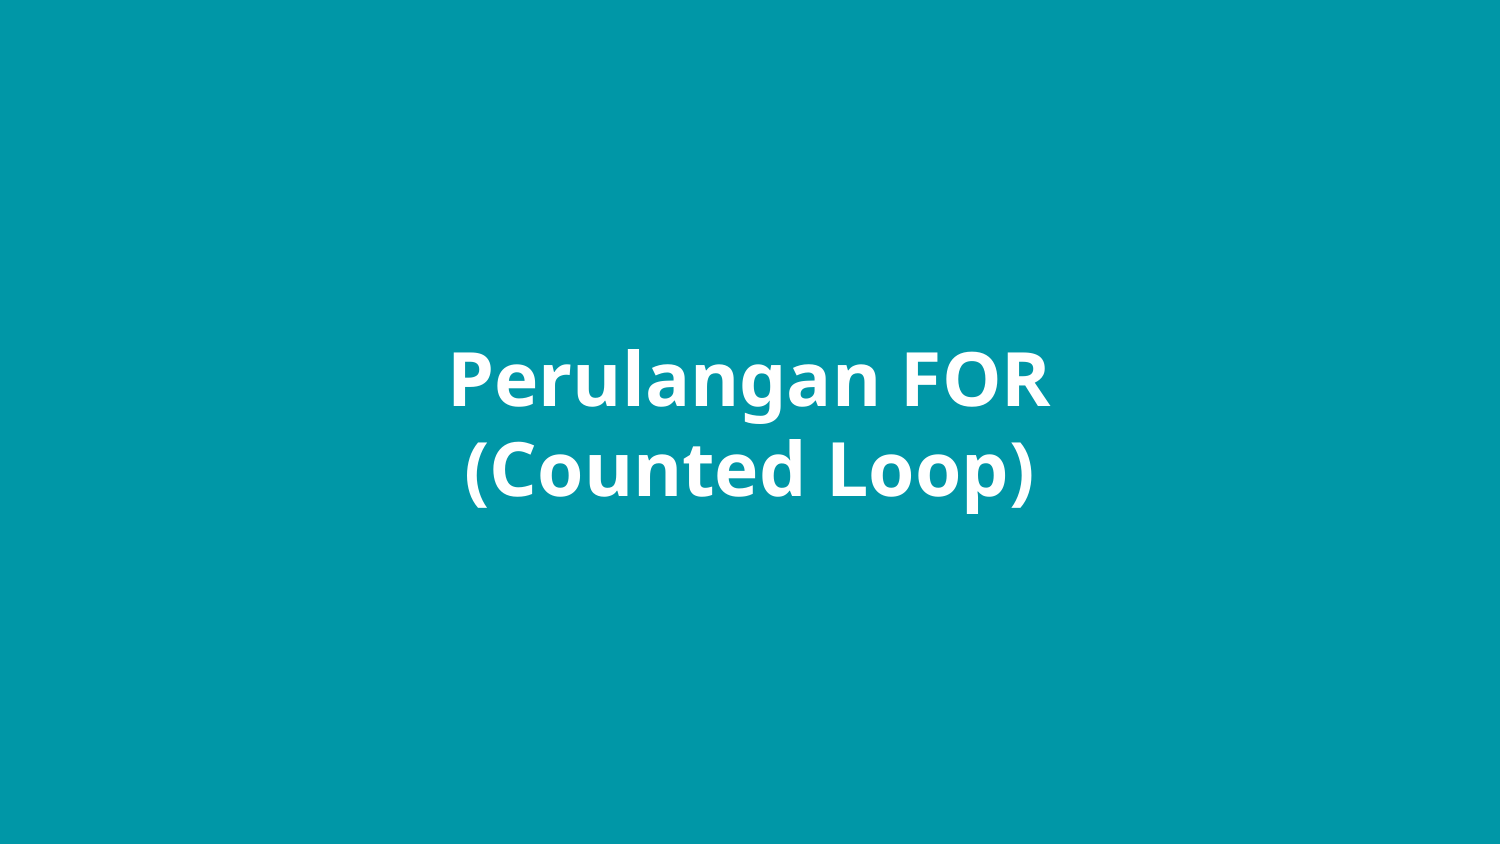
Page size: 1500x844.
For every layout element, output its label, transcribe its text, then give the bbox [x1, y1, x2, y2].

title Perulangan FOR (Counted Loop) [150, 316, 1350, 527]
